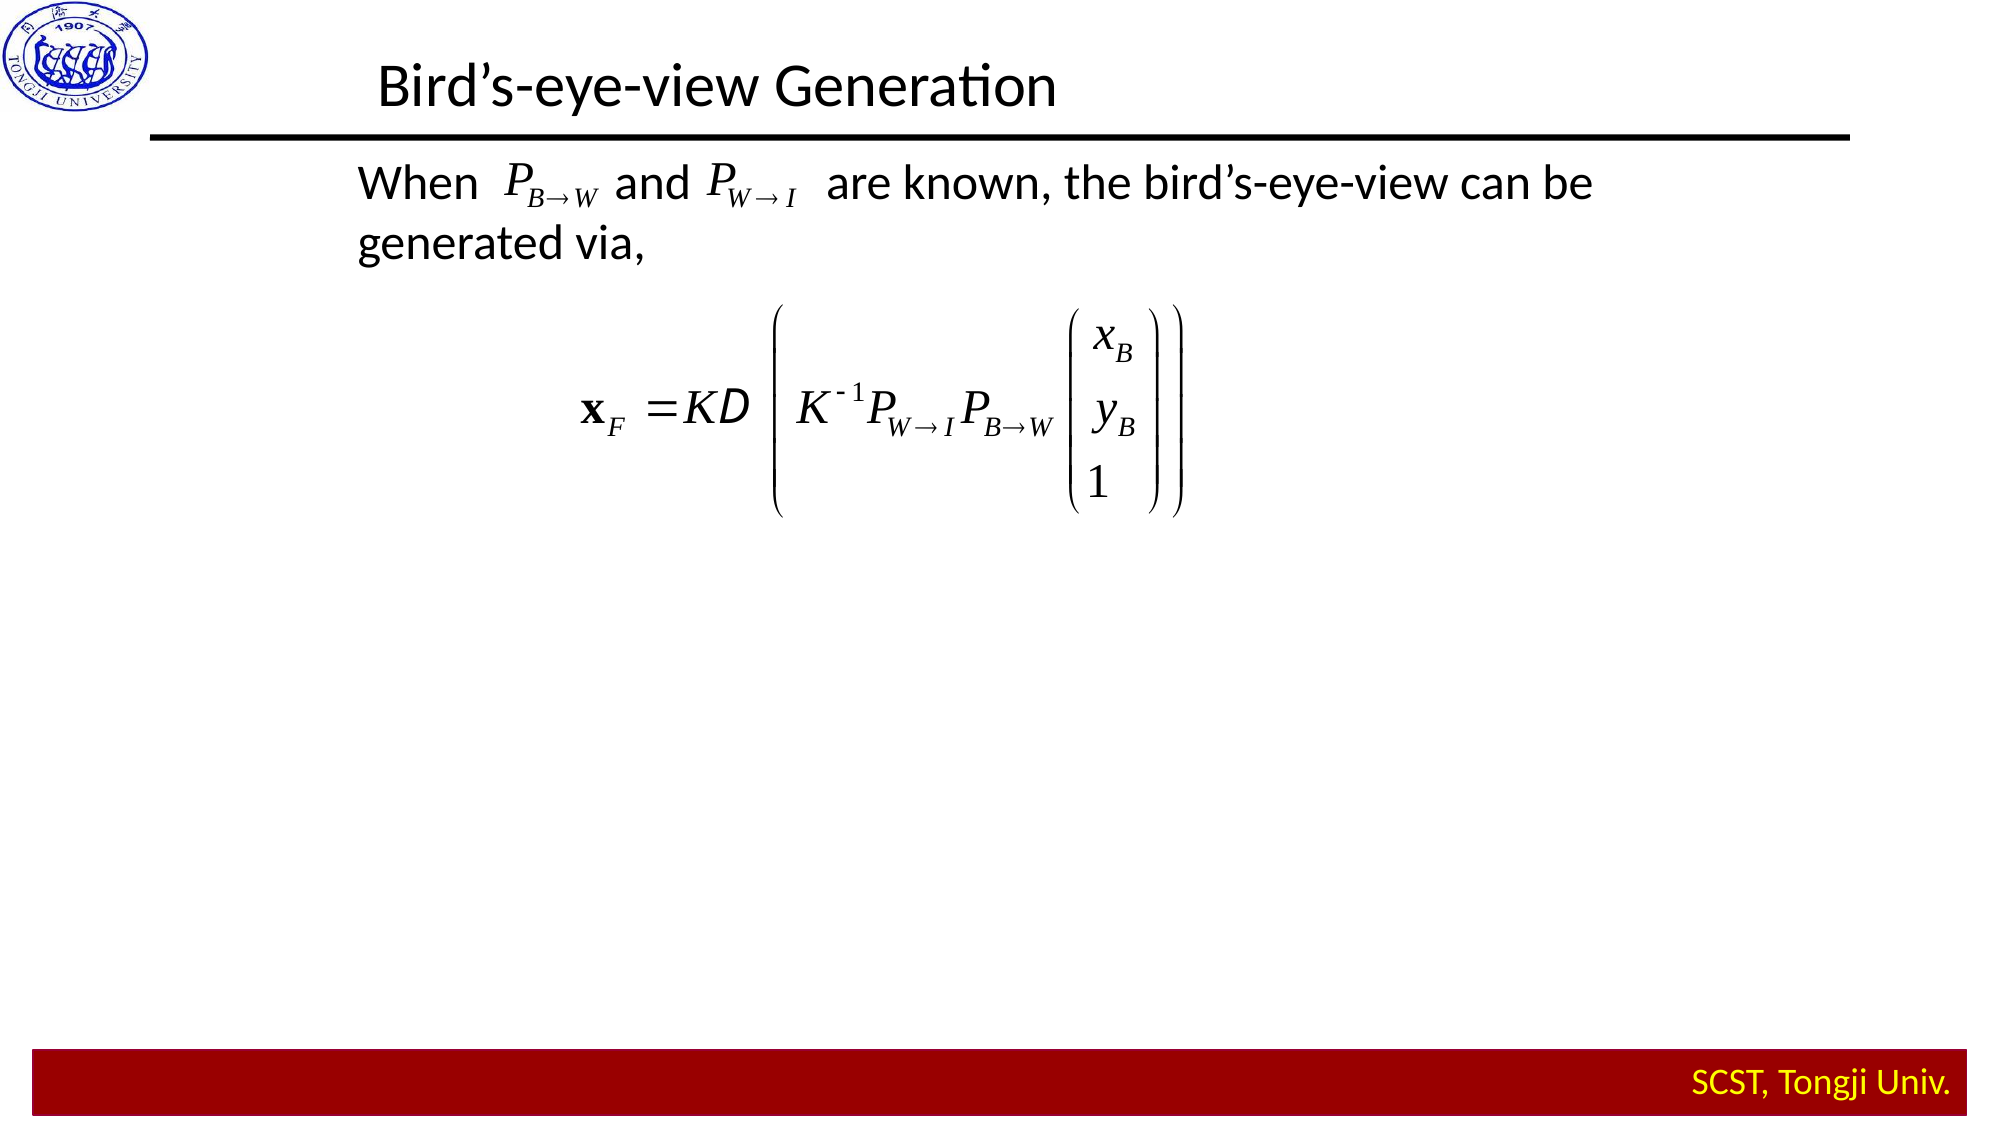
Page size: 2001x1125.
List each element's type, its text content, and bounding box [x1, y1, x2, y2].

text_box When and are known, the bird’s-eye-view can be generated via, [342, 141, 1662, 277]
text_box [493, 146, 612, 220]
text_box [696, 146, 810, 220]
text_box Bird’s-eye-view Generation [362, 12, 1638, 150]
picture [0, 0, 150, 112]
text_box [571, 292, 1202, 531]
